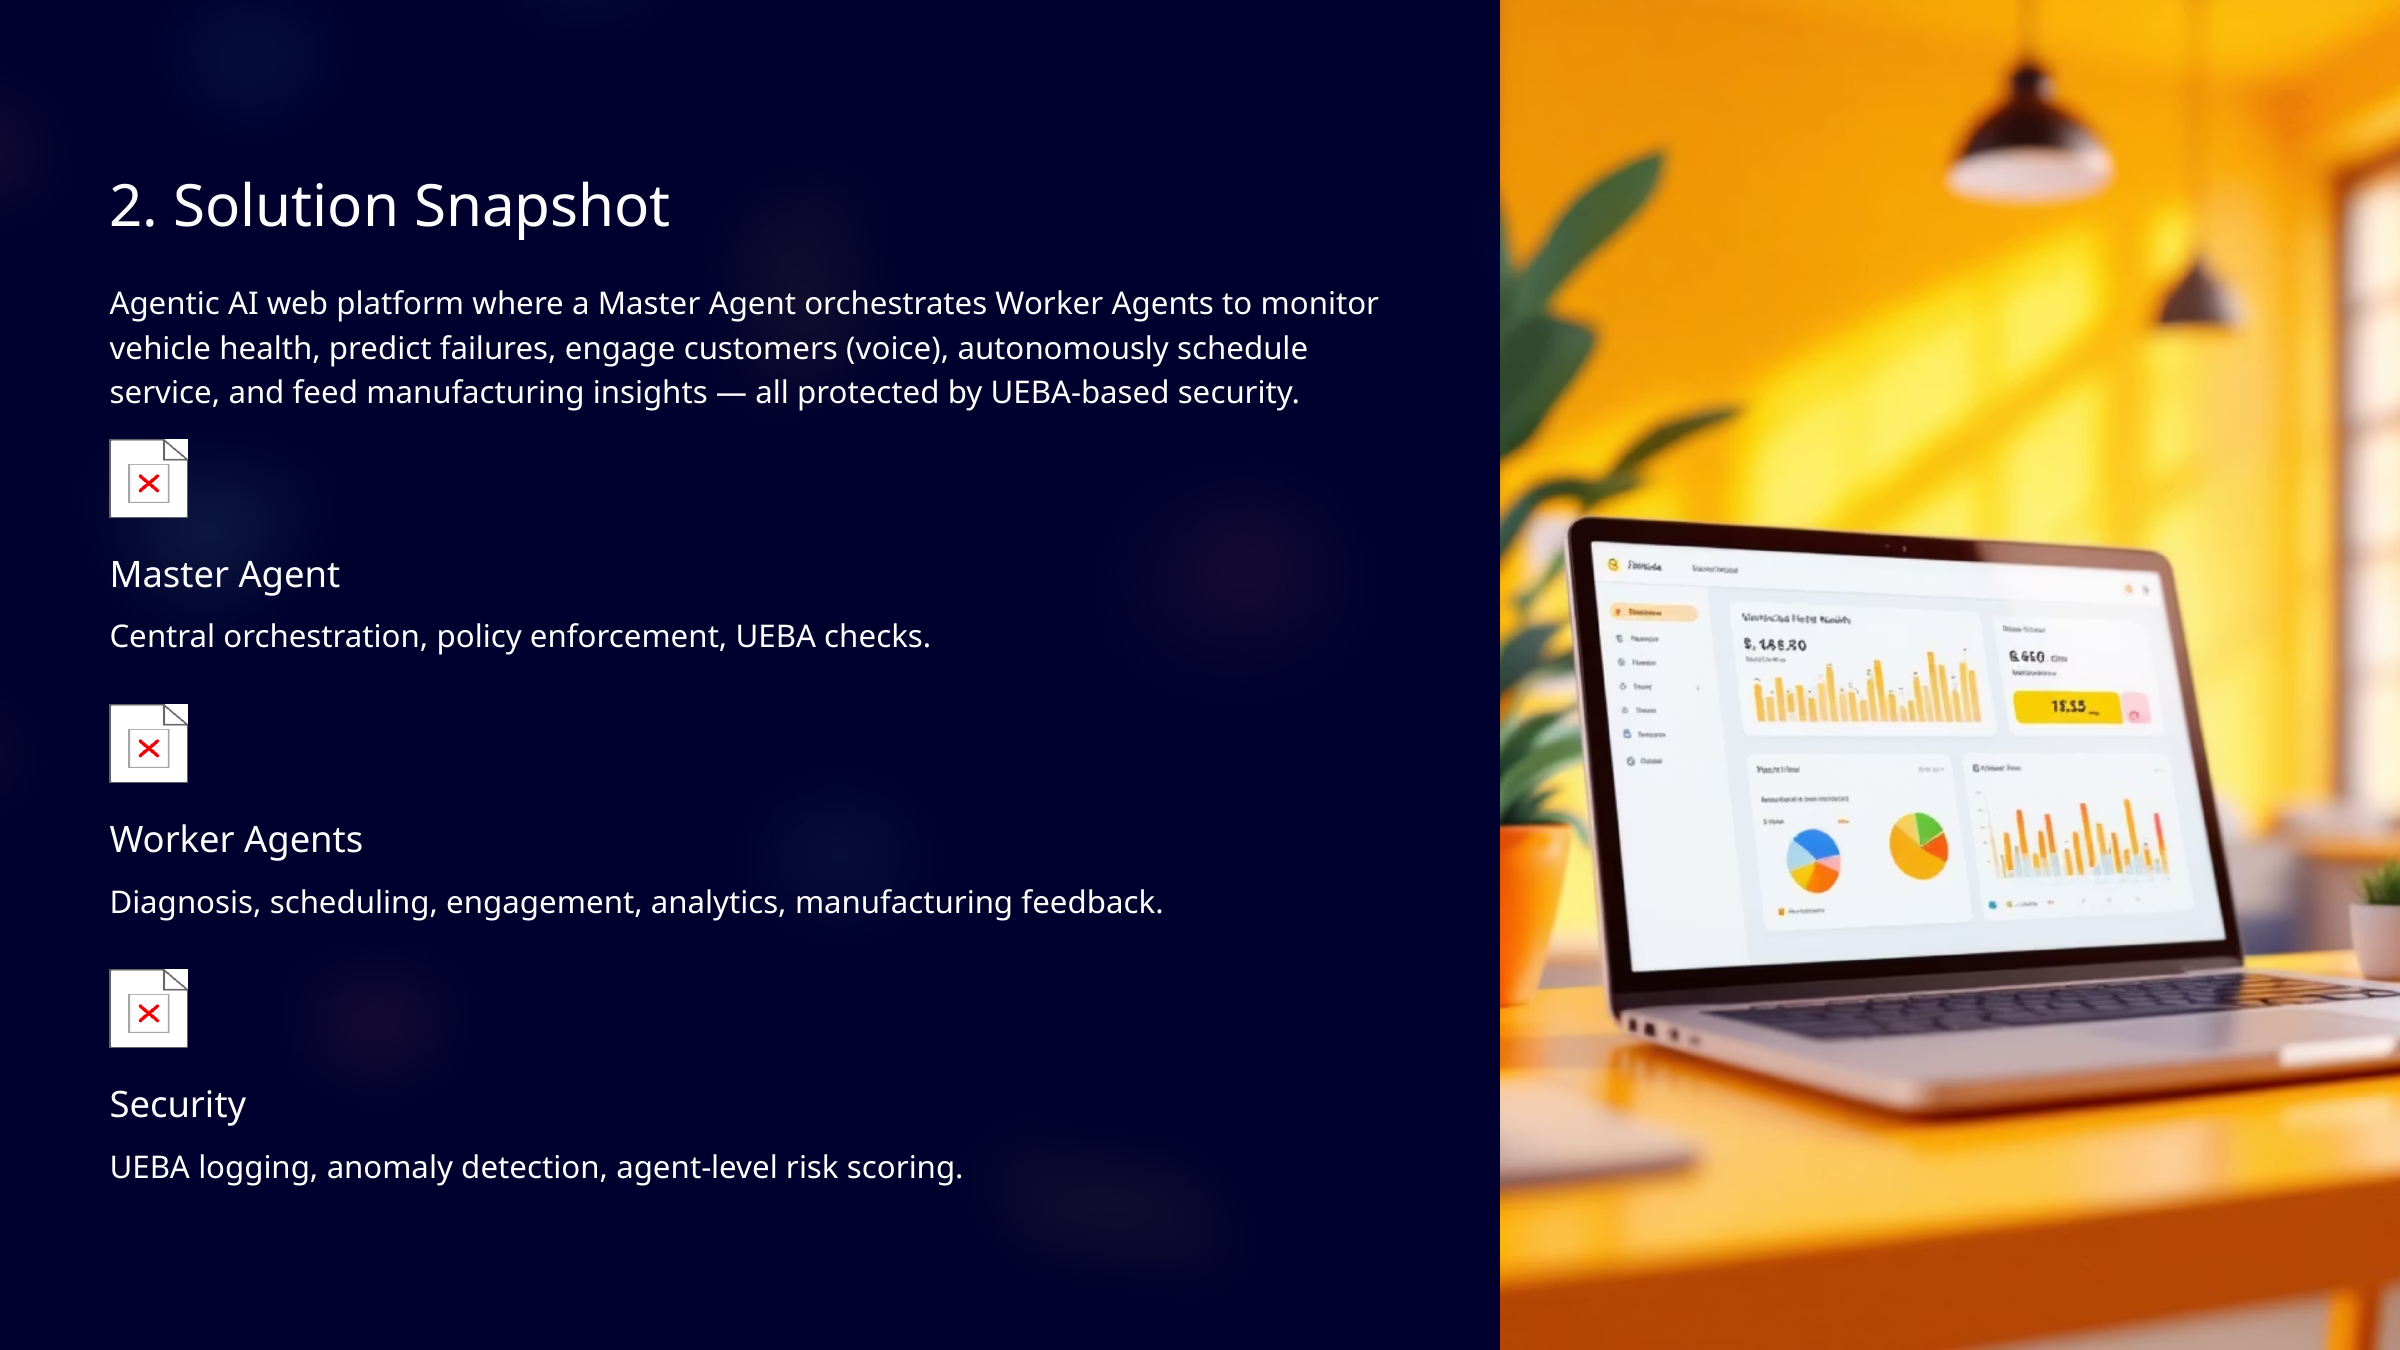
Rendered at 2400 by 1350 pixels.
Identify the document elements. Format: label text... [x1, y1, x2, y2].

picture [109, 704, 188, 783]
text_box Worker Agents [109, 813, 478, 860]
text_box Security [109, 1078, 478, 1125]
picture [1499, 0, 2400, 1350]
text_box UEBA logging, anomaly detection, agent-level risk scoring. [109, 1139, 1391, 1185]
text_box Agentic AI web platform where a Master Agent orchestrates Worker Agents to monitor vehicle health, predict failures, engage customers (voice), autonomously schedule service, and feed manufacturing insights — all protected by UEBA-based security. [109, 275, 1391, 411]
picture [109, 969, 188, 1048]
text_box Central orchestration, policy enforcement, UEBA checks. [109, 609, 1391, 655]
text_box Diagnosis, scheduling, engagement, analytics, manufacturing feedback. [109, 874, 1391, 920]
picture [109, 439, 188, 518]
text_box Master Agent [109, 548, 478, 595]
text_box 2. Solution Snapshot [109, 165, 699, 239]
